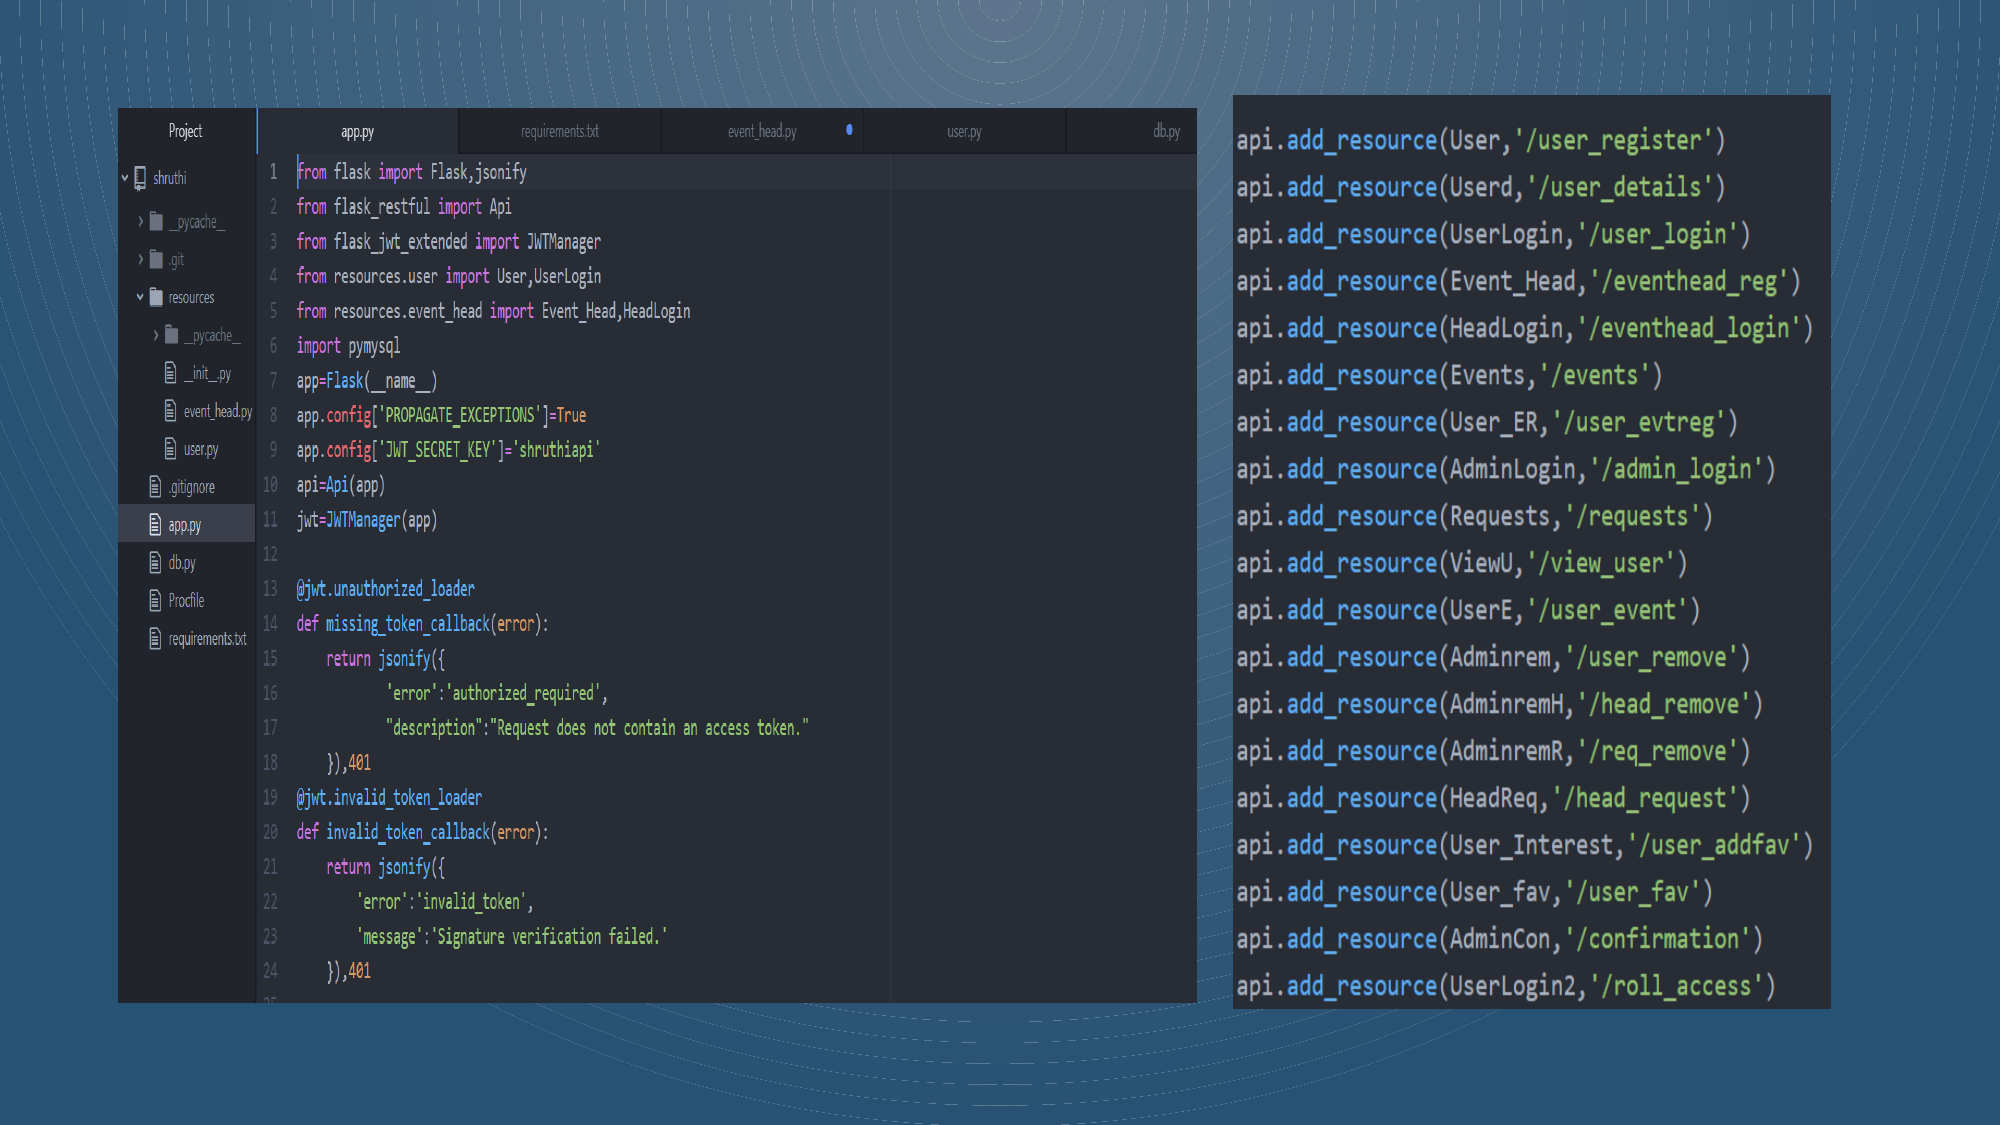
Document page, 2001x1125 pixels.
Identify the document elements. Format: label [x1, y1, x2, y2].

list [118, 107, 1198, 1004]
picture [1232, 94, 1831, 1010]
